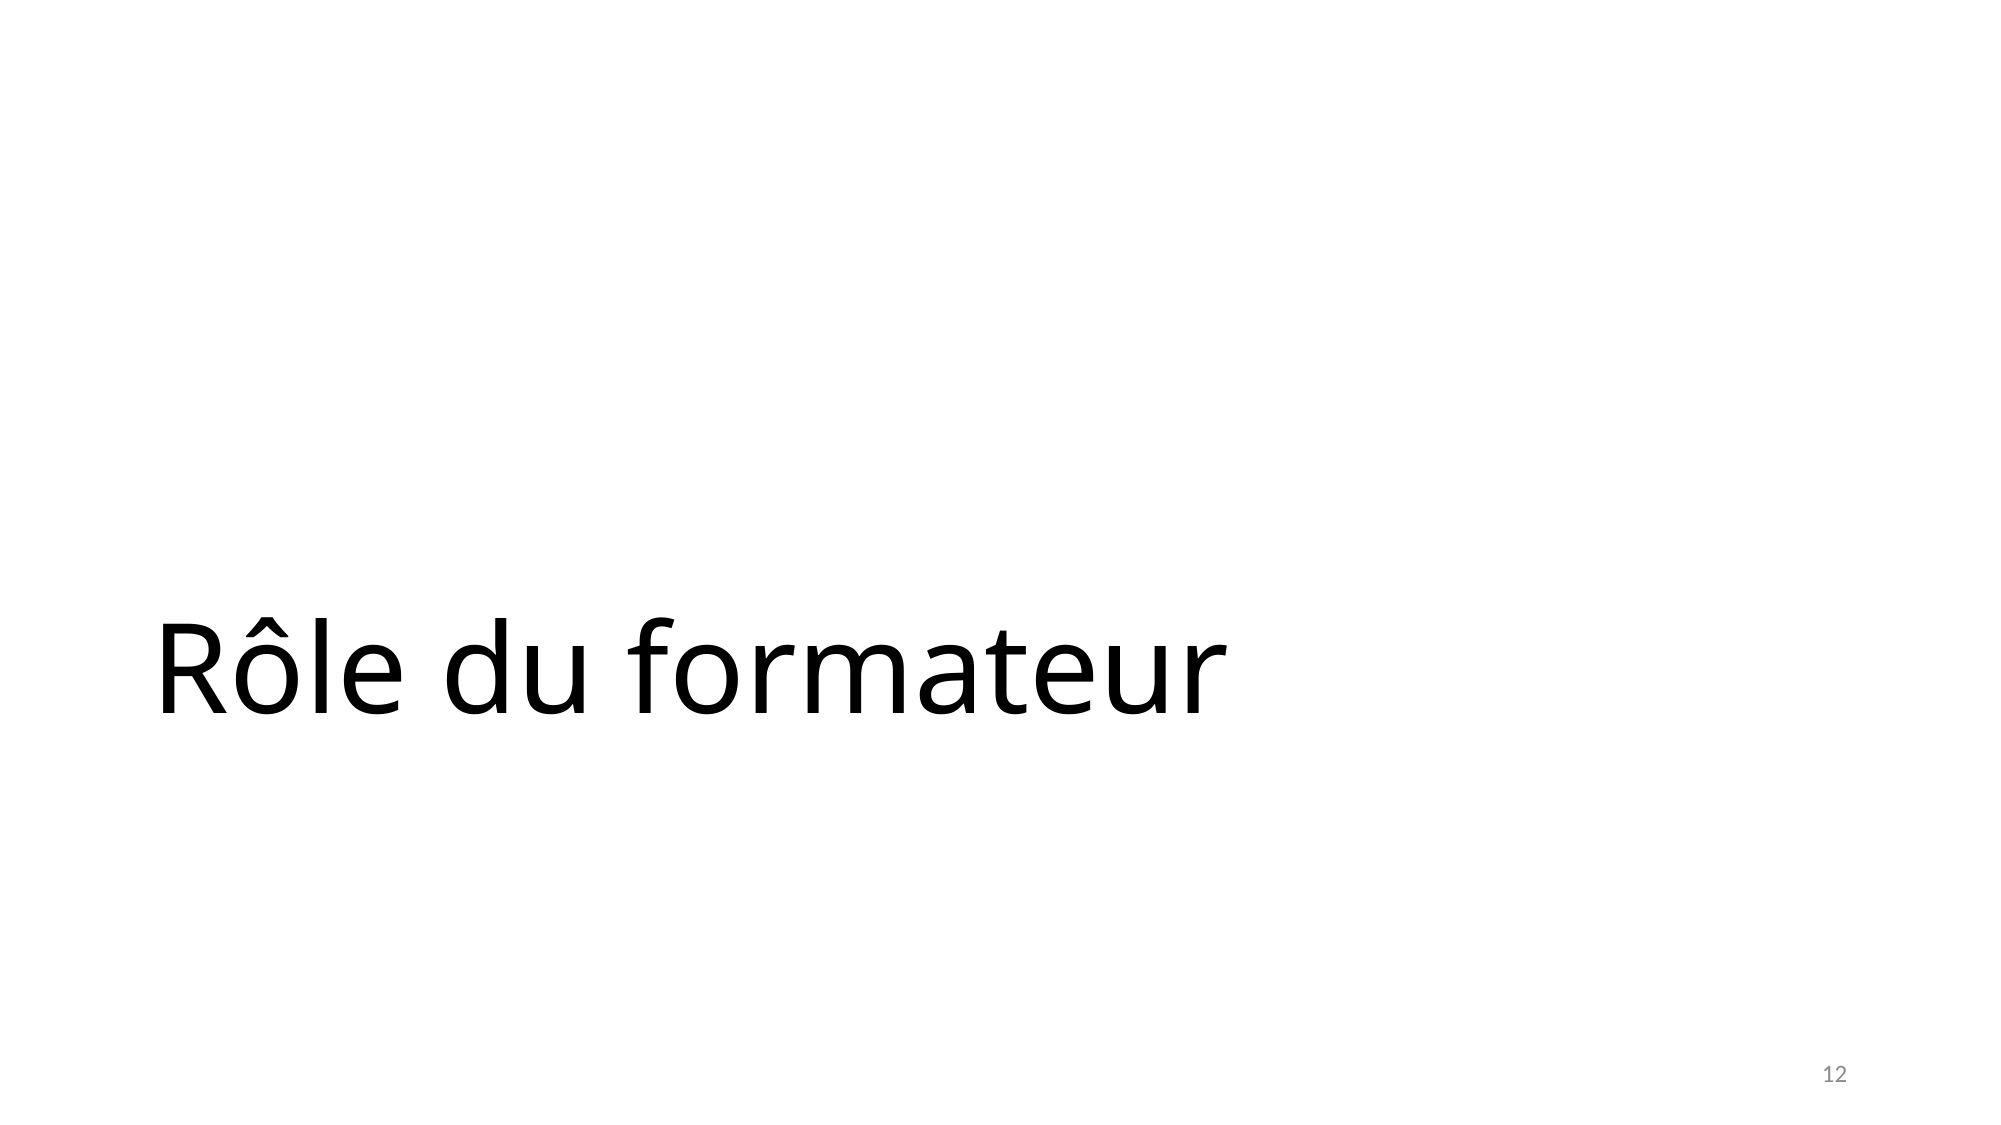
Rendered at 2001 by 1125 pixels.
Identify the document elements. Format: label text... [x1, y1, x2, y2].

title Rôle du formateur [136, 280, 1862, 749]
slide_number 12 [1412, 1042, 1863, 1103]
